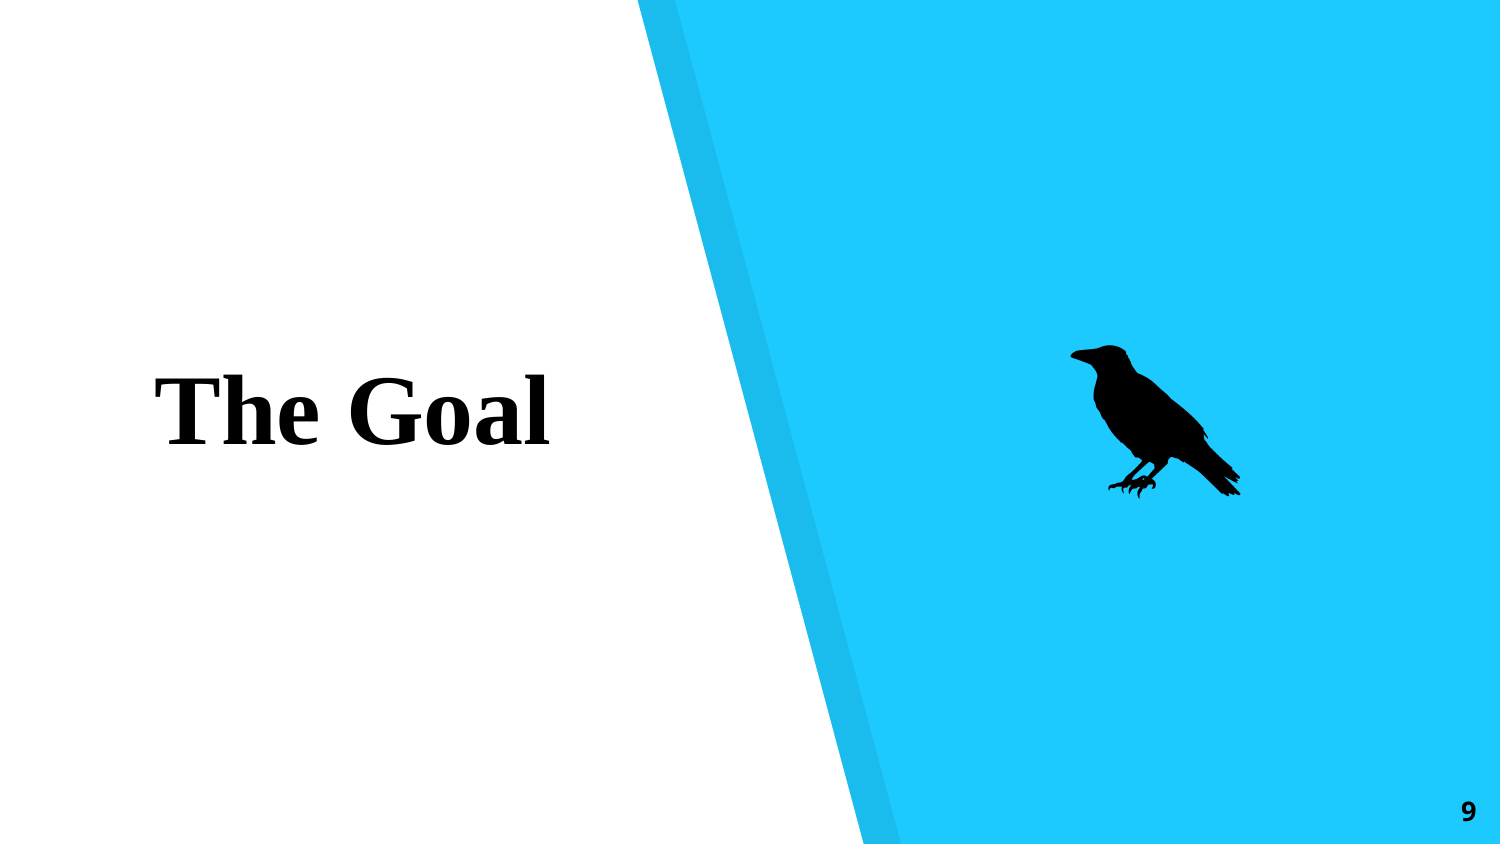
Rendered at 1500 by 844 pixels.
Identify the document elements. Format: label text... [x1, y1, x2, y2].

text_box The Goal [139, 250, 1023, 594]
slide_number 9 [1401, 779, 1492, 844]
picture [1070, 345, 1241, 499]
